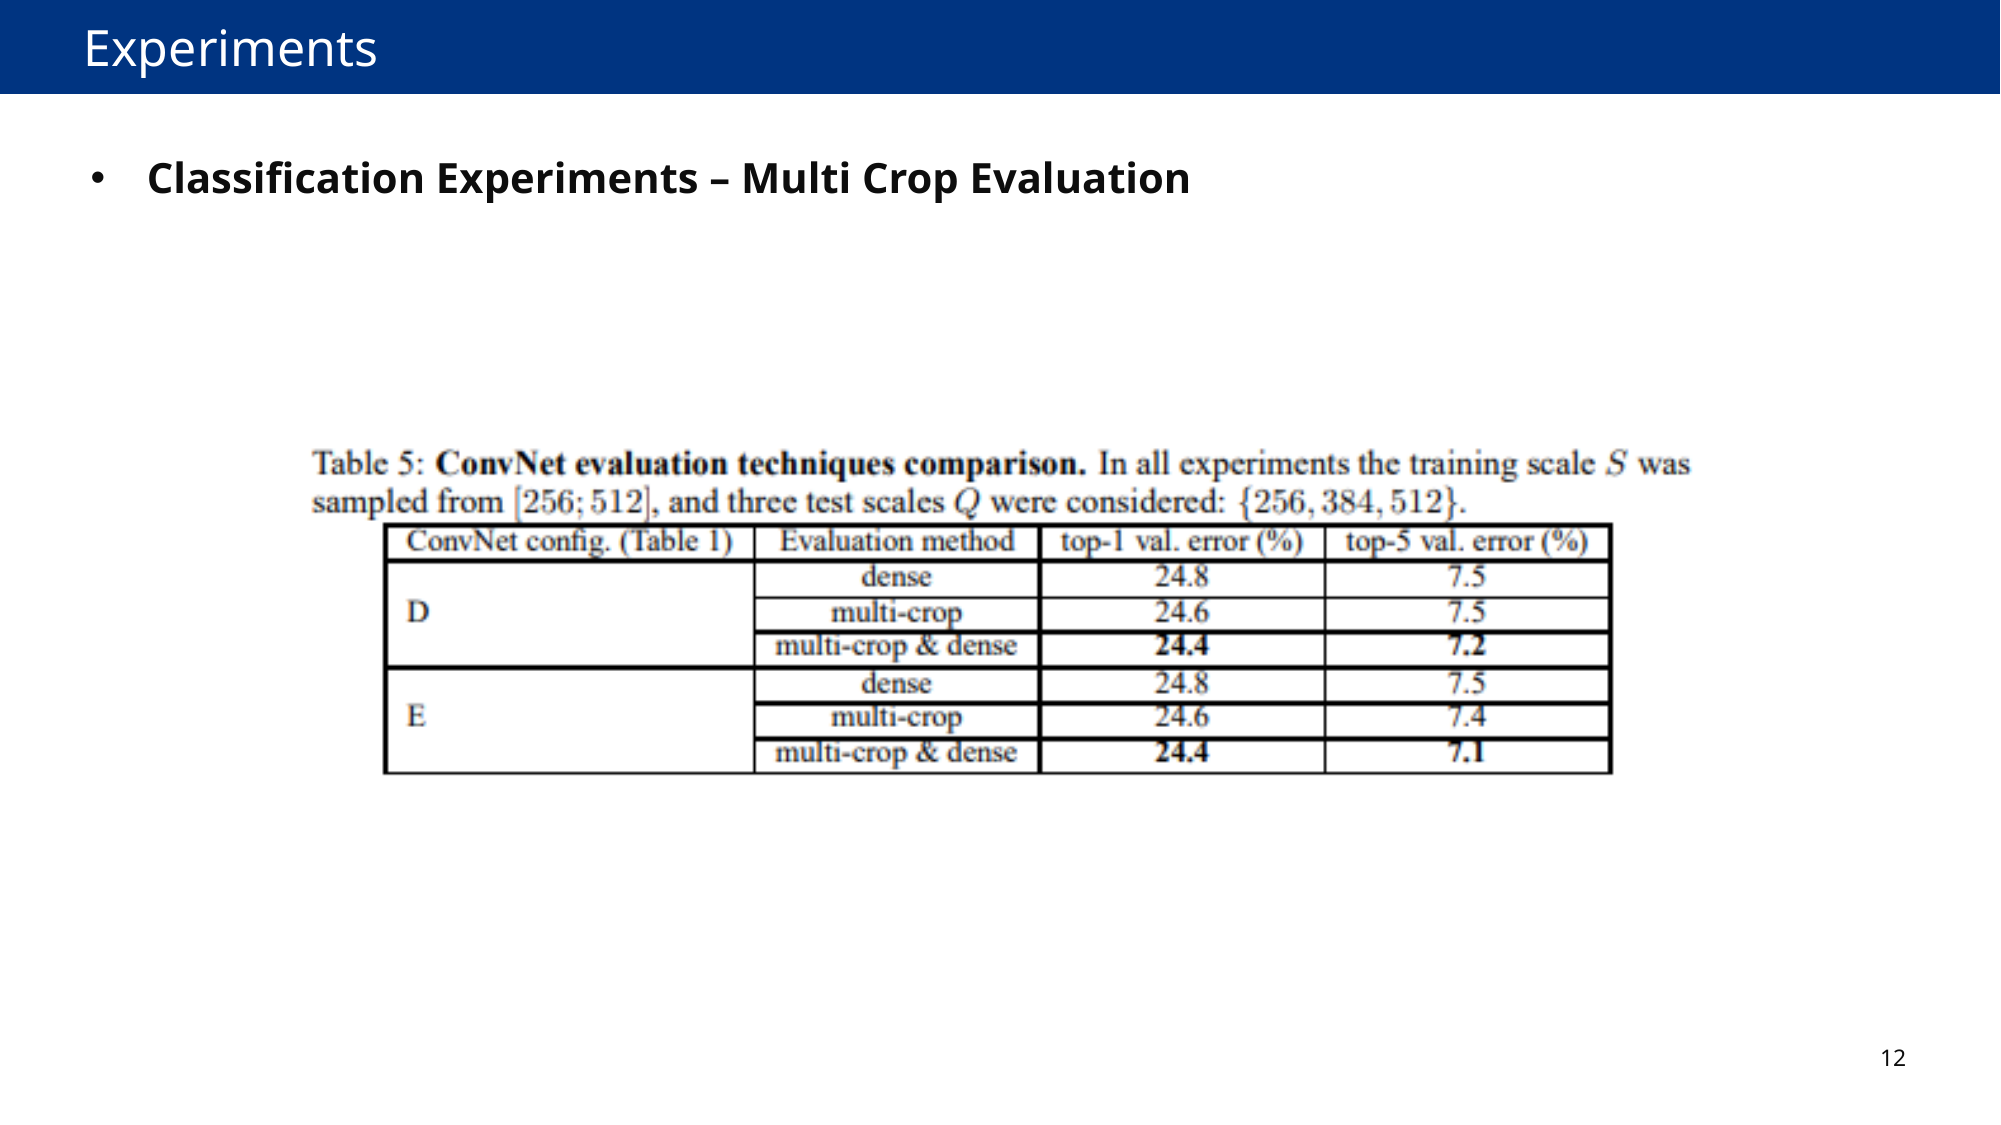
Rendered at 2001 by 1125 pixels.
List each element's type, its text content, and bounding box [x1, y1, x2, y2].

title Experiments [69, 10, 860, 90]
picture [295, 437, 1705, 788]
text_box Classification Experiments – Multi Crop Evaluation [75, 129, 1925, 275]
